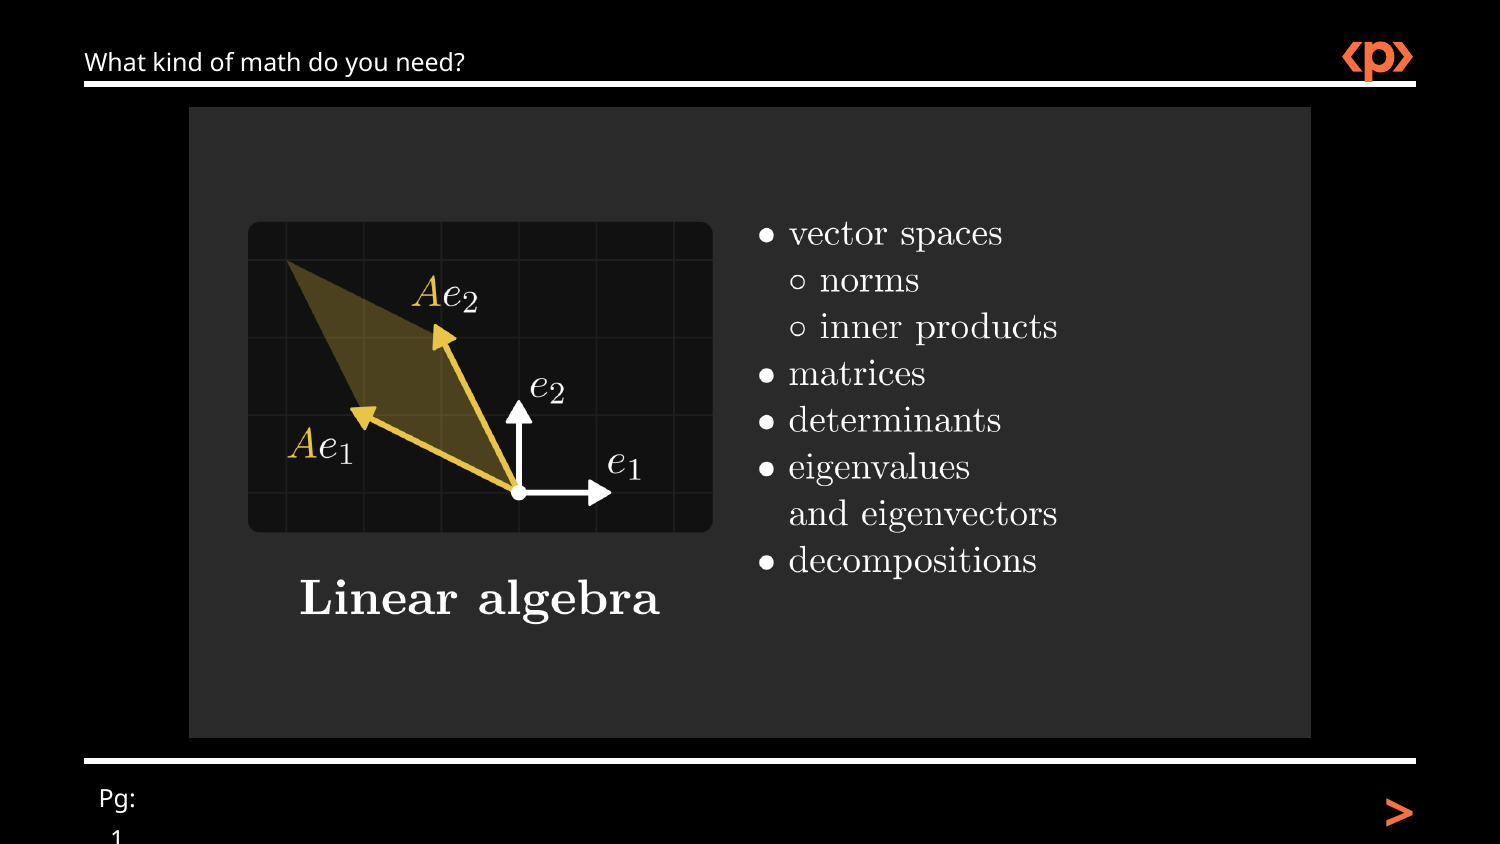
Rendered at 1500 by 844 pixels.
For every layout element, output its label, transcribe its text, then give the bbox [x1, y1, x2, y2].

text_box > [1384, 762, 1416, 844]
picture [189, 107, 1311, 739]
text_box > [1384, 752, 1416, 760]
text_box Pg: 1 [90, 770, 144, 844]
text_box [1341, 41, 1414, 82]
text_box What kind of math do you need? [84, 34, 715, 77]
